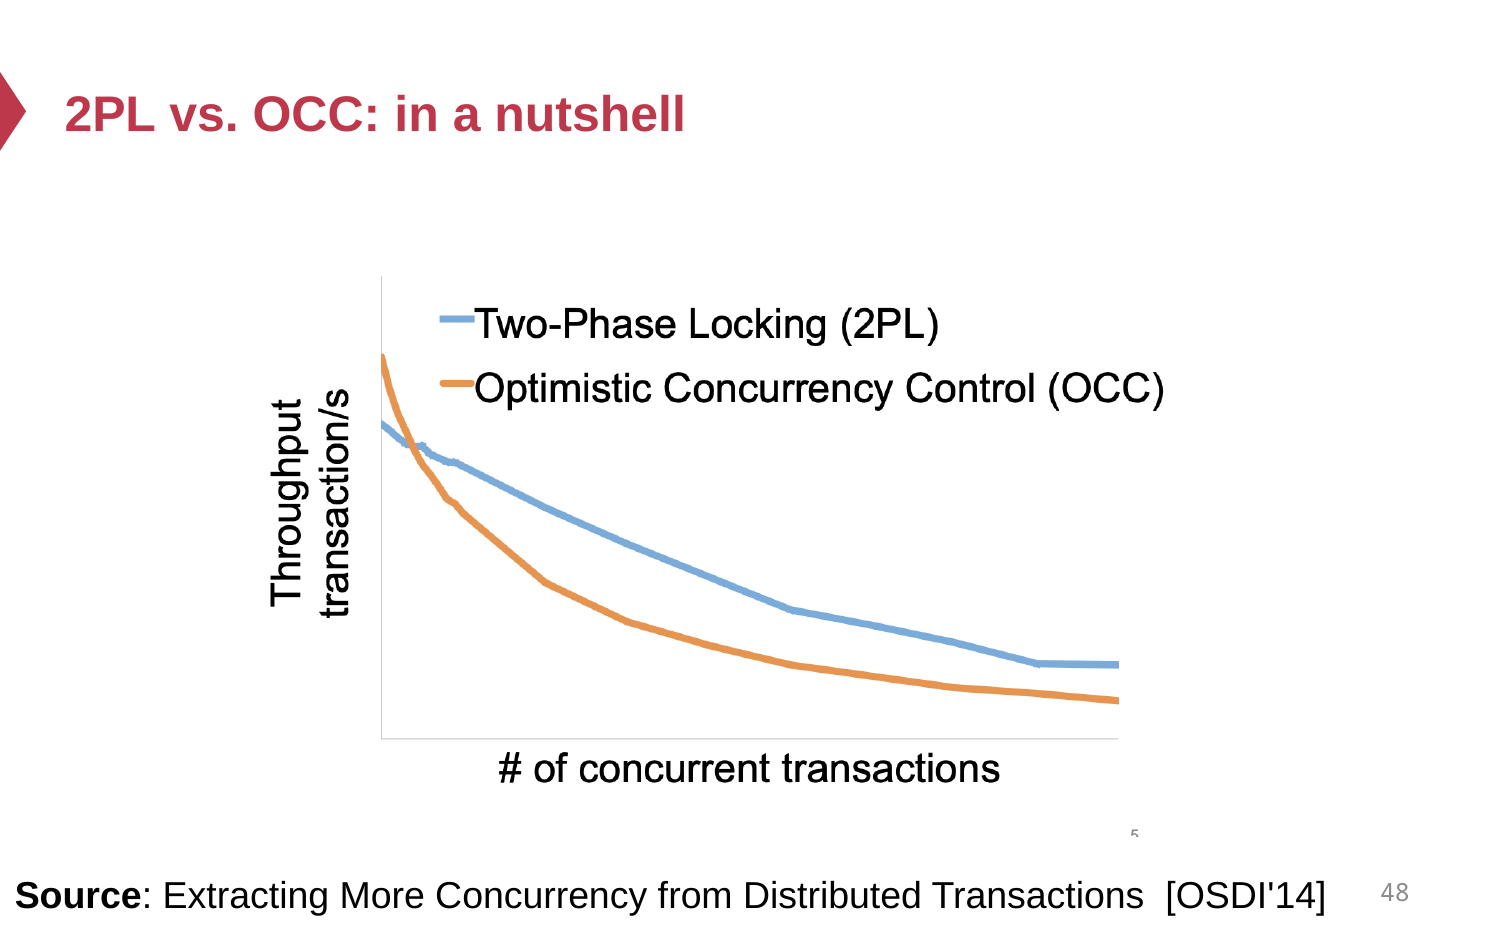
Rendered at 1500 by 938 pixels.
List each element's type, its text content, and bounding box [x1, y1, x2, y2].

text_box Source: Extracting More Concurrency from Distributed Transactions [OSDI'14] [0, 863, 1500, 924]
picture [218, 260, 1207, 837]
title 2PL vs. OCC: in a nutshell [49, 37, 1400, 186]
